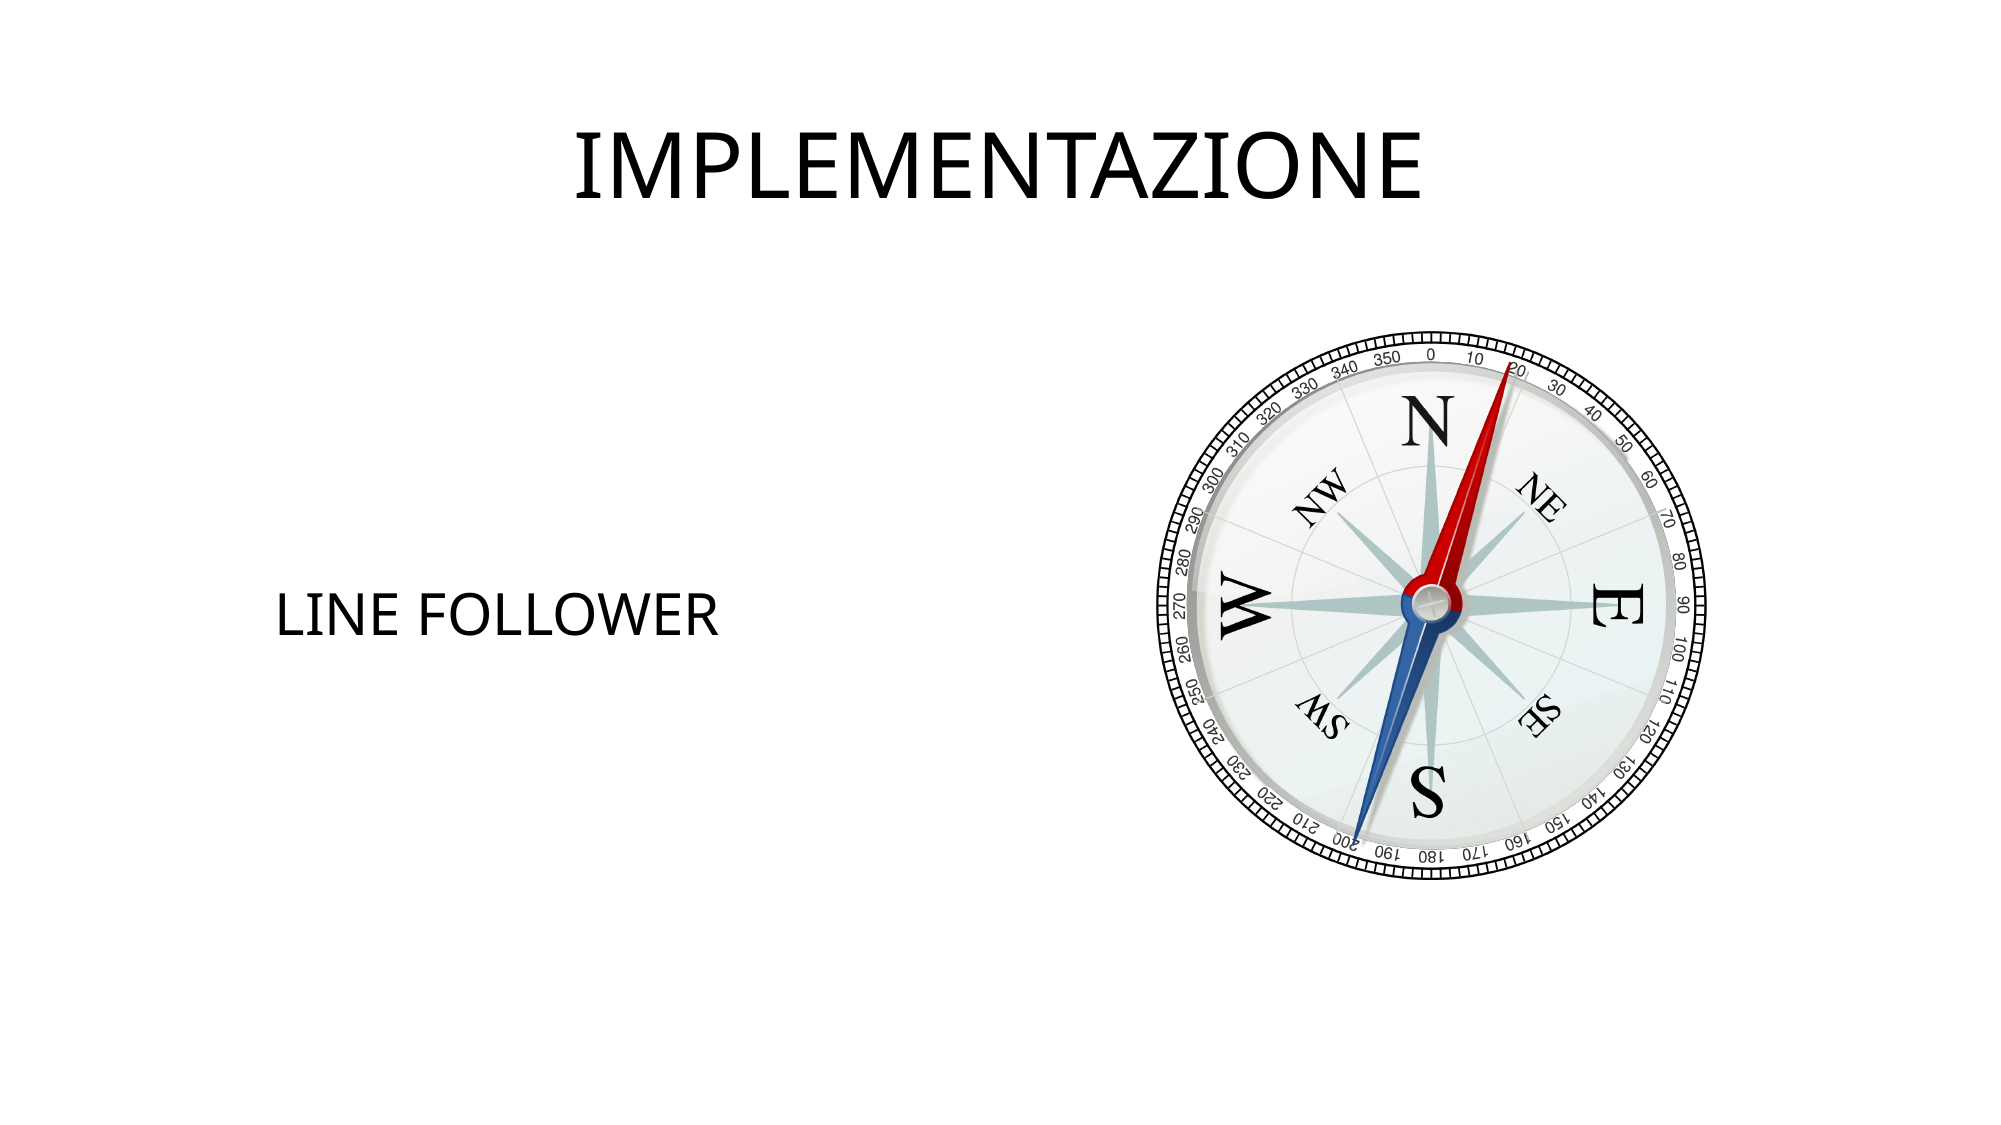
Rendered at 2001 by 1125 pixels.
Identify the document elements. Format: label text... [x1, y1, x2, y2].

picture [1122, 277, 1736, 936]
text_box LINE FOLLOWER [0, 569, 995, 654]
title IMPLEMENTAZIONE [137, 59, 1863, 278]
